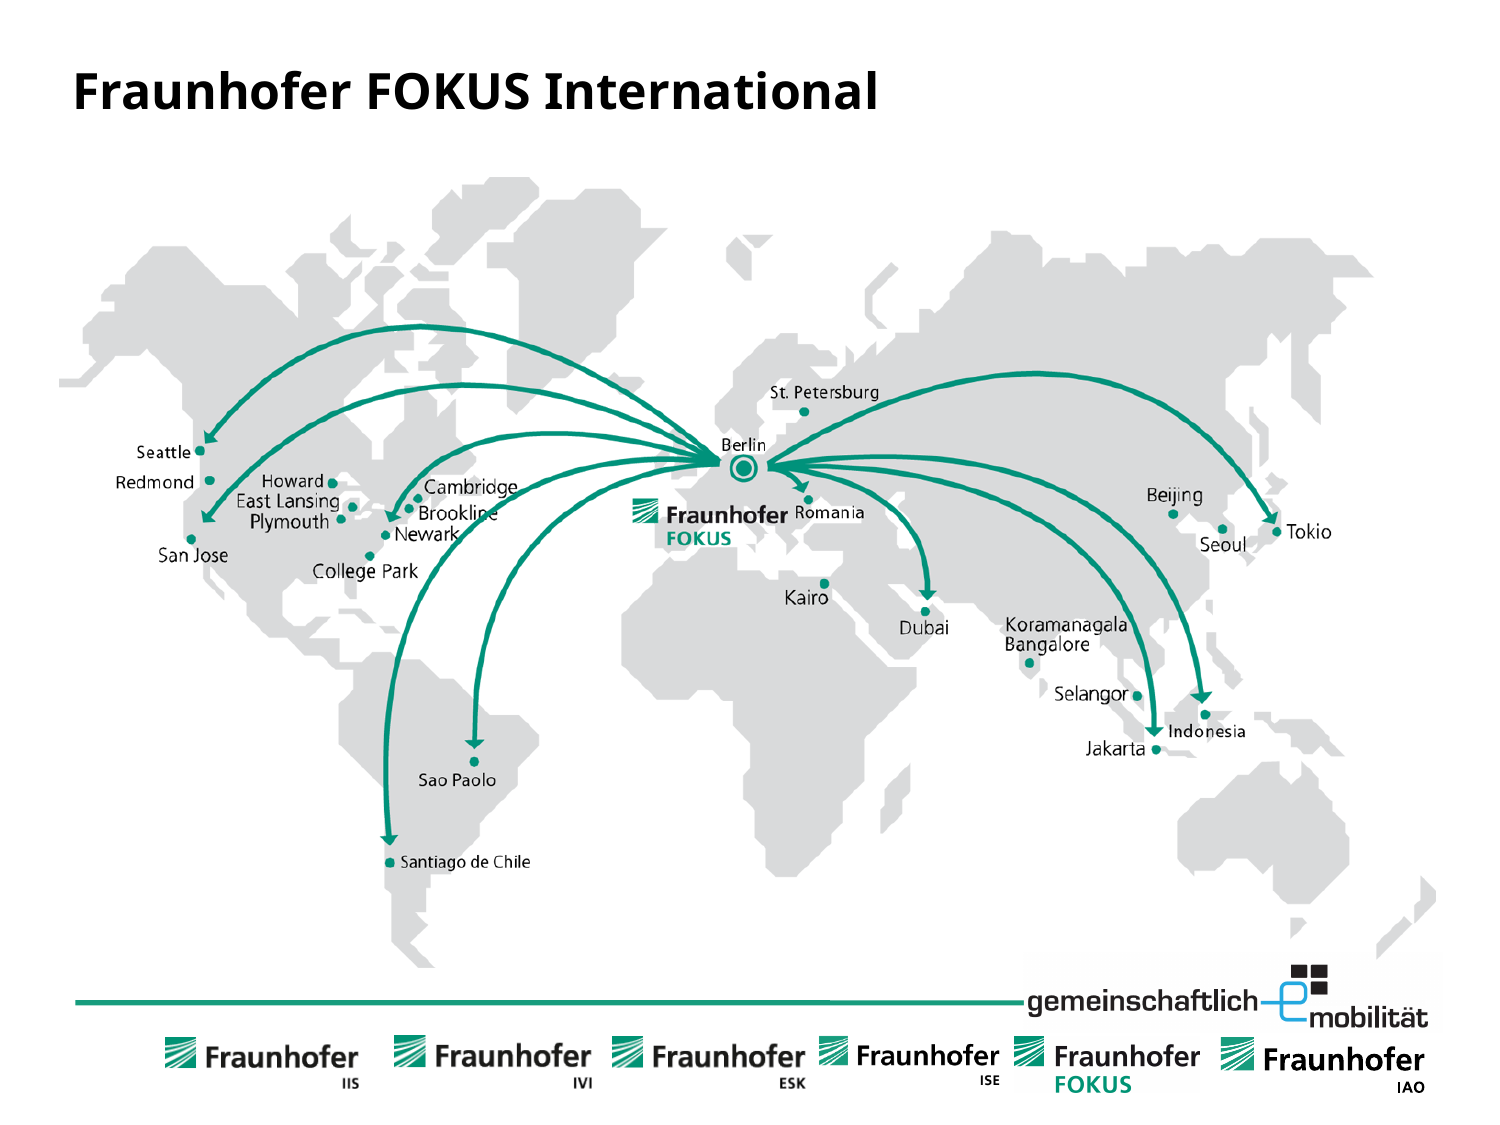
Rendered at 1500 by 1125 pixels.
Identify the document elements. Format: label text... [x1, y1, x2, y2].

picture [58, 176, 1443, 1033]
picture [612, 1036, 809, 1091]
picture [165, 1037, 362, 1091]
picture [817, 1034, 1000, 1086]
picture [1014, 1036, 1200, 1093]
picture [394, 1035, 595, 1091]
title Fraunhofer FOKUS International [72, 59, 1423, 175]
